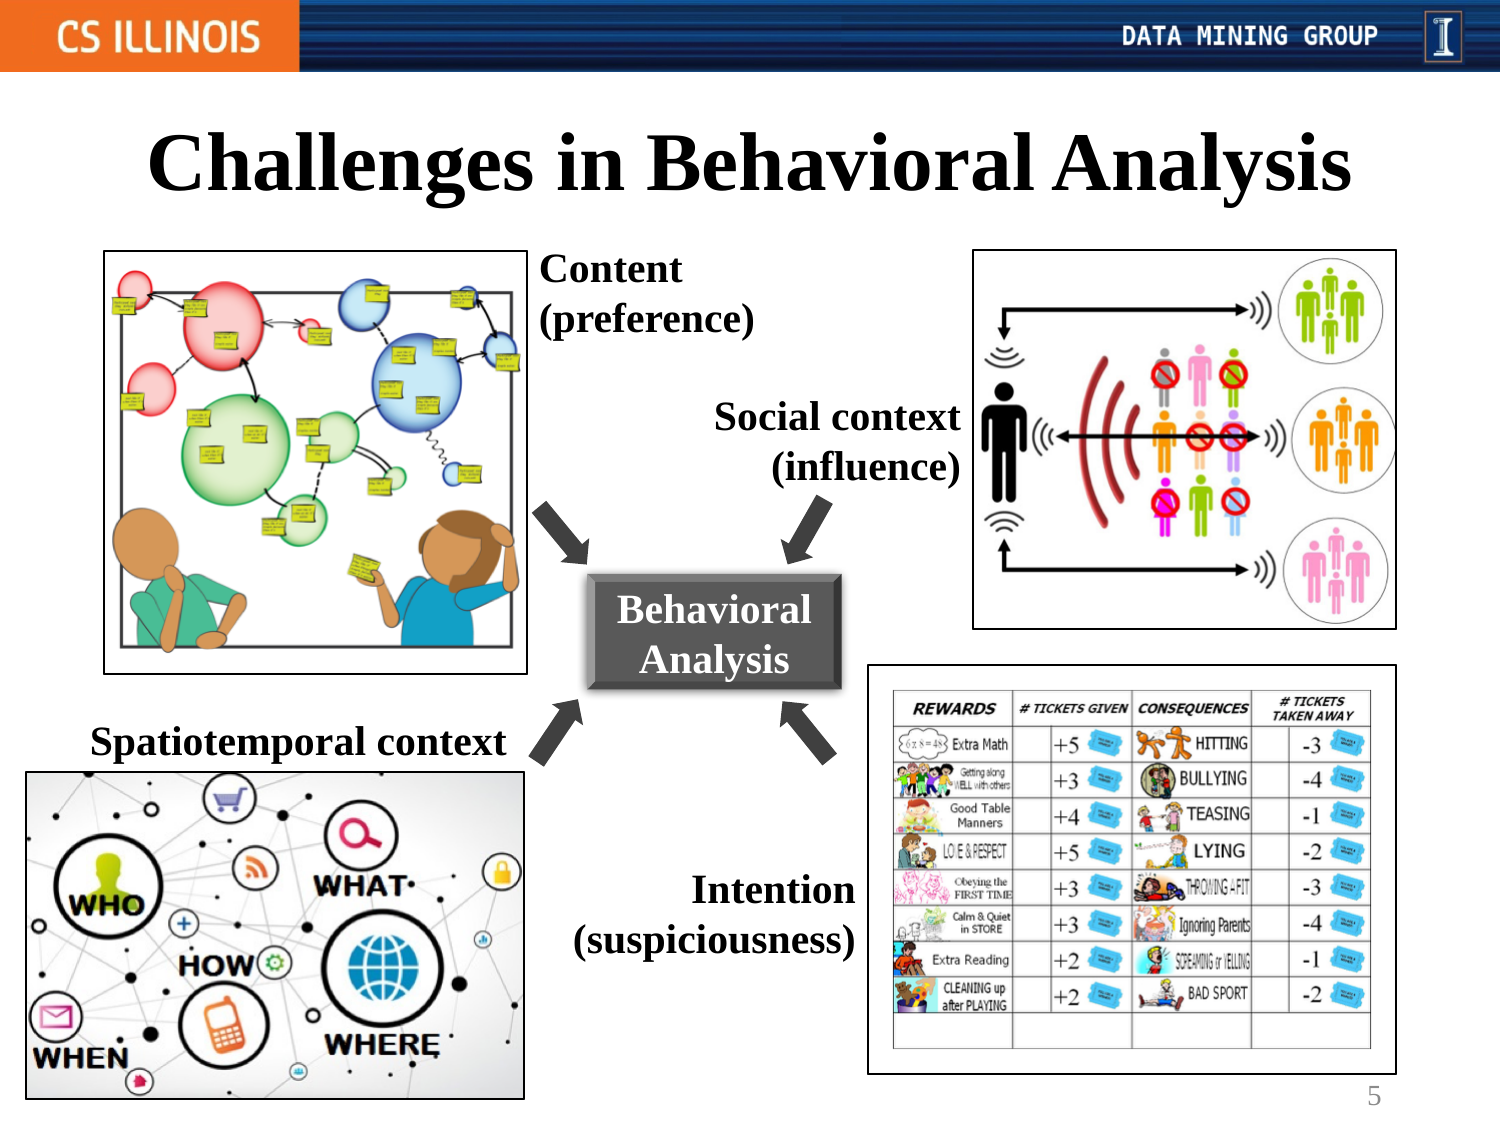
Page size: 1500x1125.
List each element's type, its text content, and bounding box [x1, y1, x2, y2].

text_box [589, 574, 840, 581]
text_box [530, 499, 591, 566]
picture [972, 249, 1397, 630]
picture [867, 664, 1397, 1076]
text_box [778, 700, 839, 767]
text_box Intention (suspiciousness) [557, 854, 867, 970]
text_box Content (preference) [523, 233, 771, 349]
picture [25, 771, 525, 1100]
text_box Behavioral Analysis [587, 573, 842, 690]
title Challenges in Behavioral Analysis [103, 100, 1397, 227]
picture [0, 0, 1500, 72]
picture [103, 250, 528, 675]
text_box Social context (influence) [698, 381, 972, 497]
text_box [526, 697, 585, 769]
text_box [778, 493, 835, 566]
text_box Spatiotemporal context [75, 706, 522, 771]
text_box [588, 574, 595, 688]
slide_number 5 [1059, 1076, 1397, 1113]
